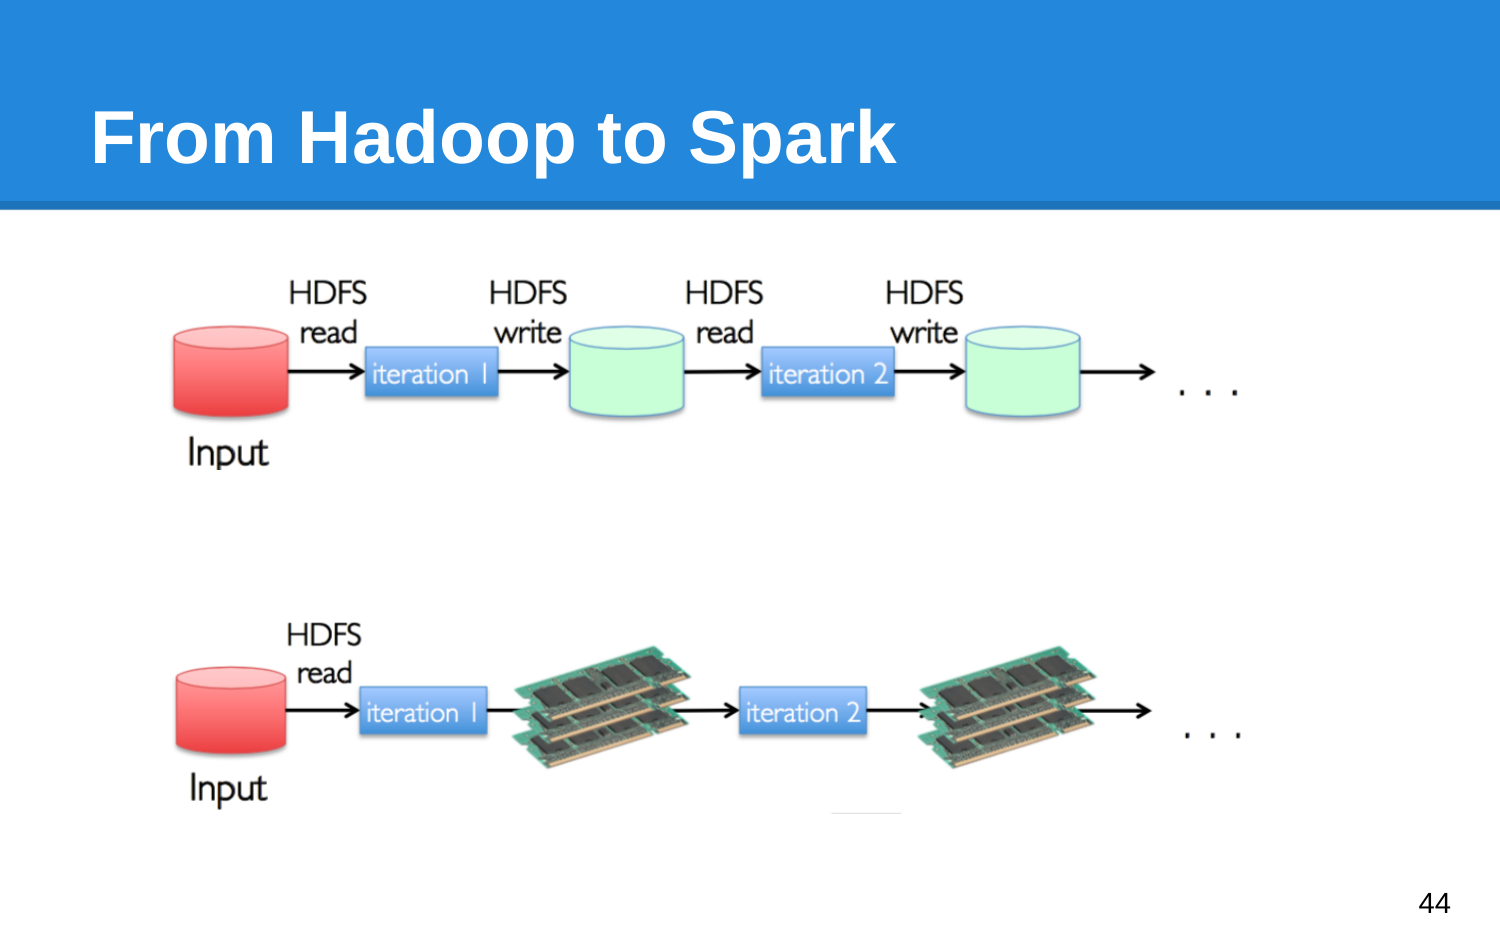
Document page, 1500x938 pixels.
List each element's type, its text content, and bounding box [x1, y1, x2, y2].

picture [161, 613, 1250, 814]
slide_number ‹#› [1403, 865, 1494, 938]
picture [161, 269, 1250, 471]
title From Hadoop to Spark [75, 37, 1425, 194]
